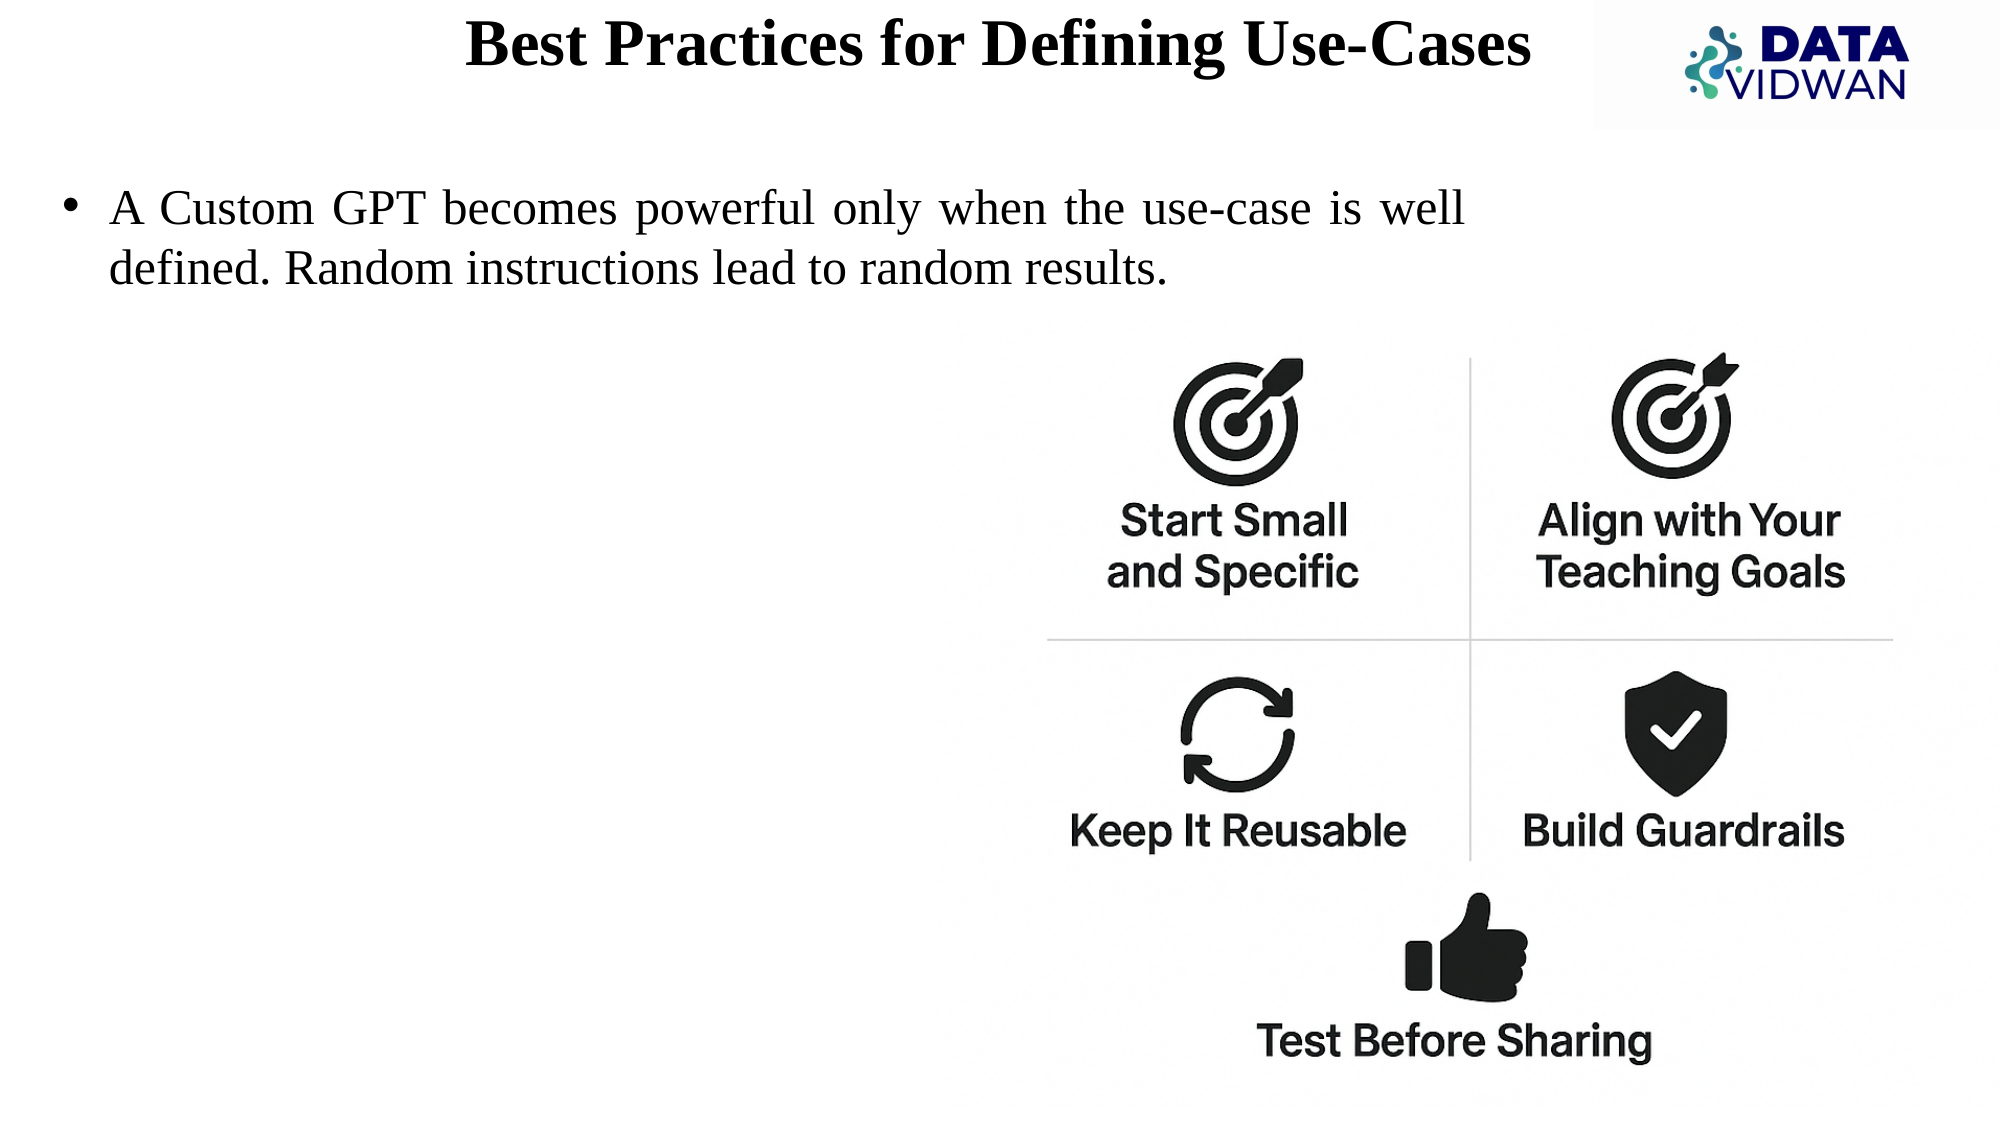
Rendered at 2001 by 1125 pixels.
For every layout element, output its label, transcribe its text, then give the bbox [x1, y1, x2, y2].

list Best Practices for Defining Use-Cases [0, 0, 2000, 92]
picture [935, 319, 2000, 1108]
picture [1594, 92, 2000, 129]
text_box A Custom GPT becomes powerful only when the use-case is well defined. Random instructions lead to random results. [47, 167, 1482, 303]
